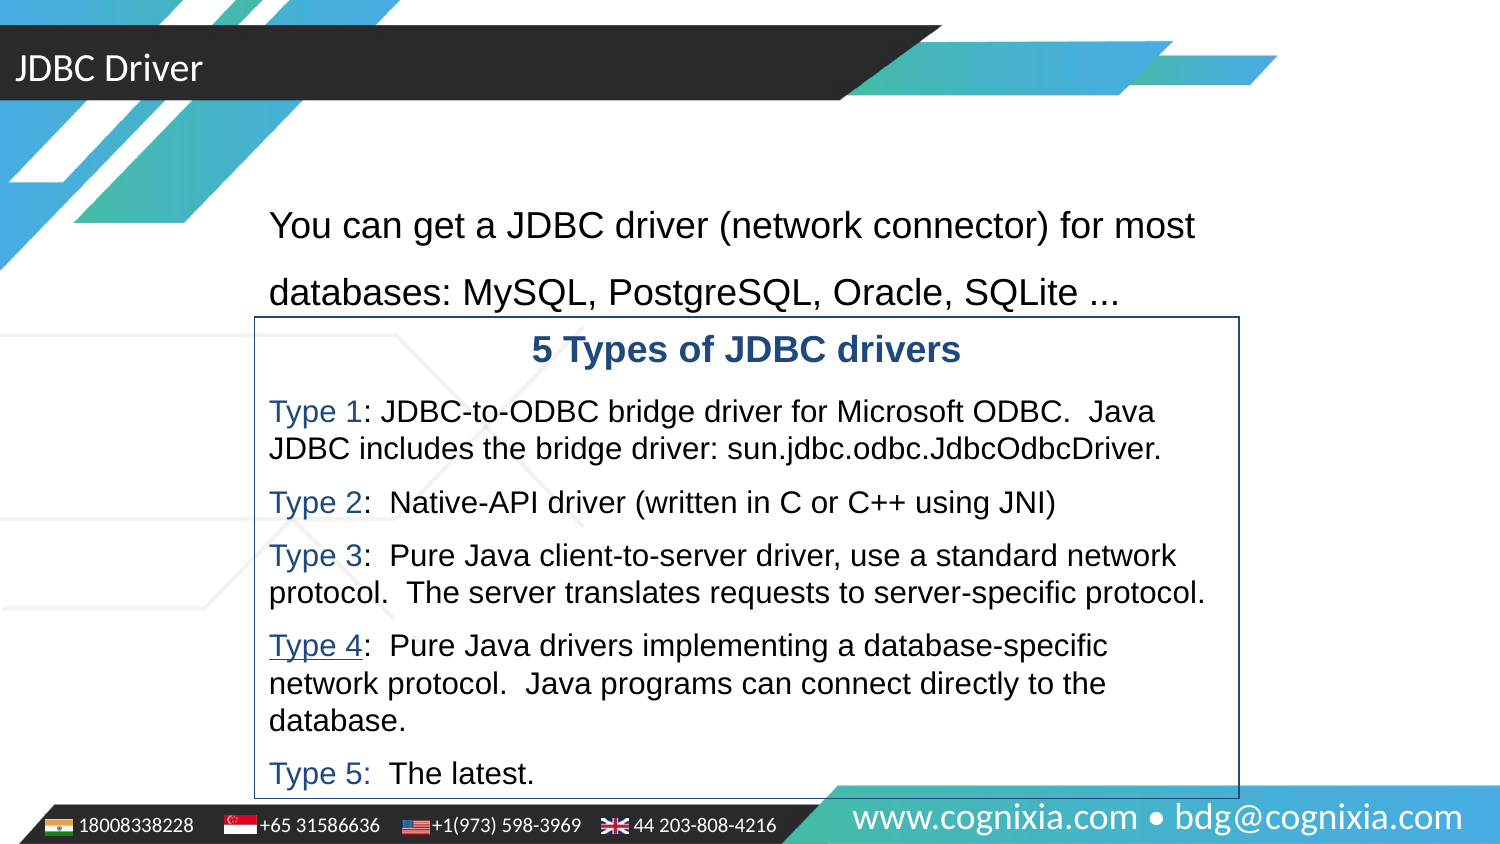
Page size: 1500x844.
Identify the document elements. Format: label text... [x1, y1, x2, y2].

picture [0, 0, 1500, 844]
text_box You can get a JDBC driver (network connector) for most databases: MySQL, PostgreSQL, Oracle, SQLite ... [254, 170, 1240, 317]
title JDBC Driver [0, 33, 838, 97]
text_box 5 Types of JDBC drivers Type 1: JDBC-to-ODBC bridge driver for Microsoft ODBC. Java JDBC includes the bridge driver: sun.jdbc.odbc.JdbcOdbcDriver. Type 2: Native-API driver (written in C or C++ using JNI) Type 3: Pure Java client-to-server driver, use a standard network protocol. The server translates requests to server-specific protocol. Type 4: Pure Java drivers implementing a database-specific network protocol. Java programs can connect directly to the database. Type 5: The latest. [254, 317, 1240, 799]
